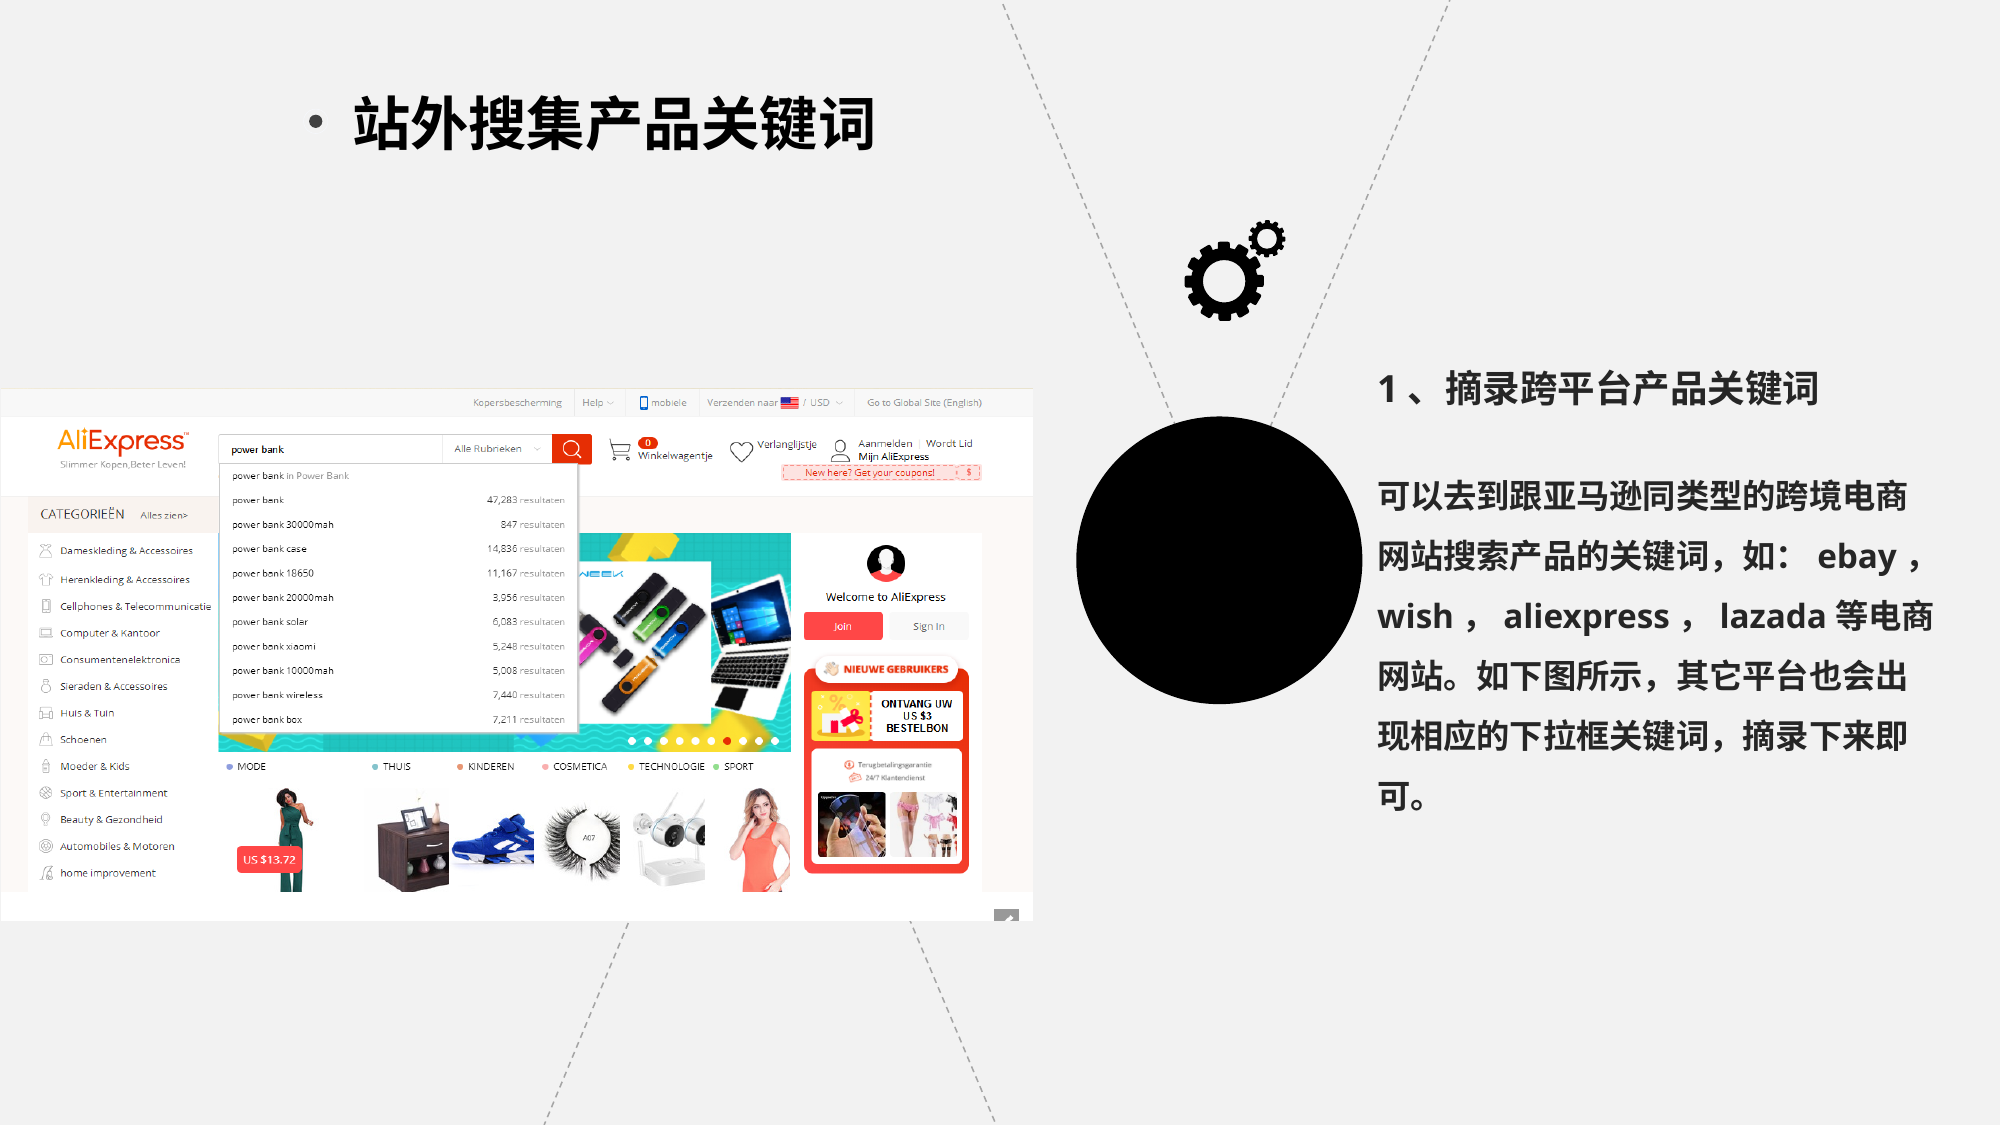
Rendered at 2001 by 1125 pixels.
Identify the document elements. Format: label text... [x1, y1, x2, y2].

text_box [1001, 0, 1450, 705]
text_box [544, 921, 997, 1125]
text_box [1184, 220, 1286, 321]
picture [1, 388, 1033, 921]
text_box 1、摘录跨平台产品关键词 可以去到跟亚马逊同类型的跨境电商网站搜索产品的关键词，如：ebay，wish，aliexpress，lazada等电商网站。如下图所示，其它平台也会出现相应的下拉框关键词，摘录下来即可。 [1362, 358, 1954, 823]
text_box 站外搜集产品关键词 [337, 79, 1001, 165]
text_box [303, 109, 328, 134]
